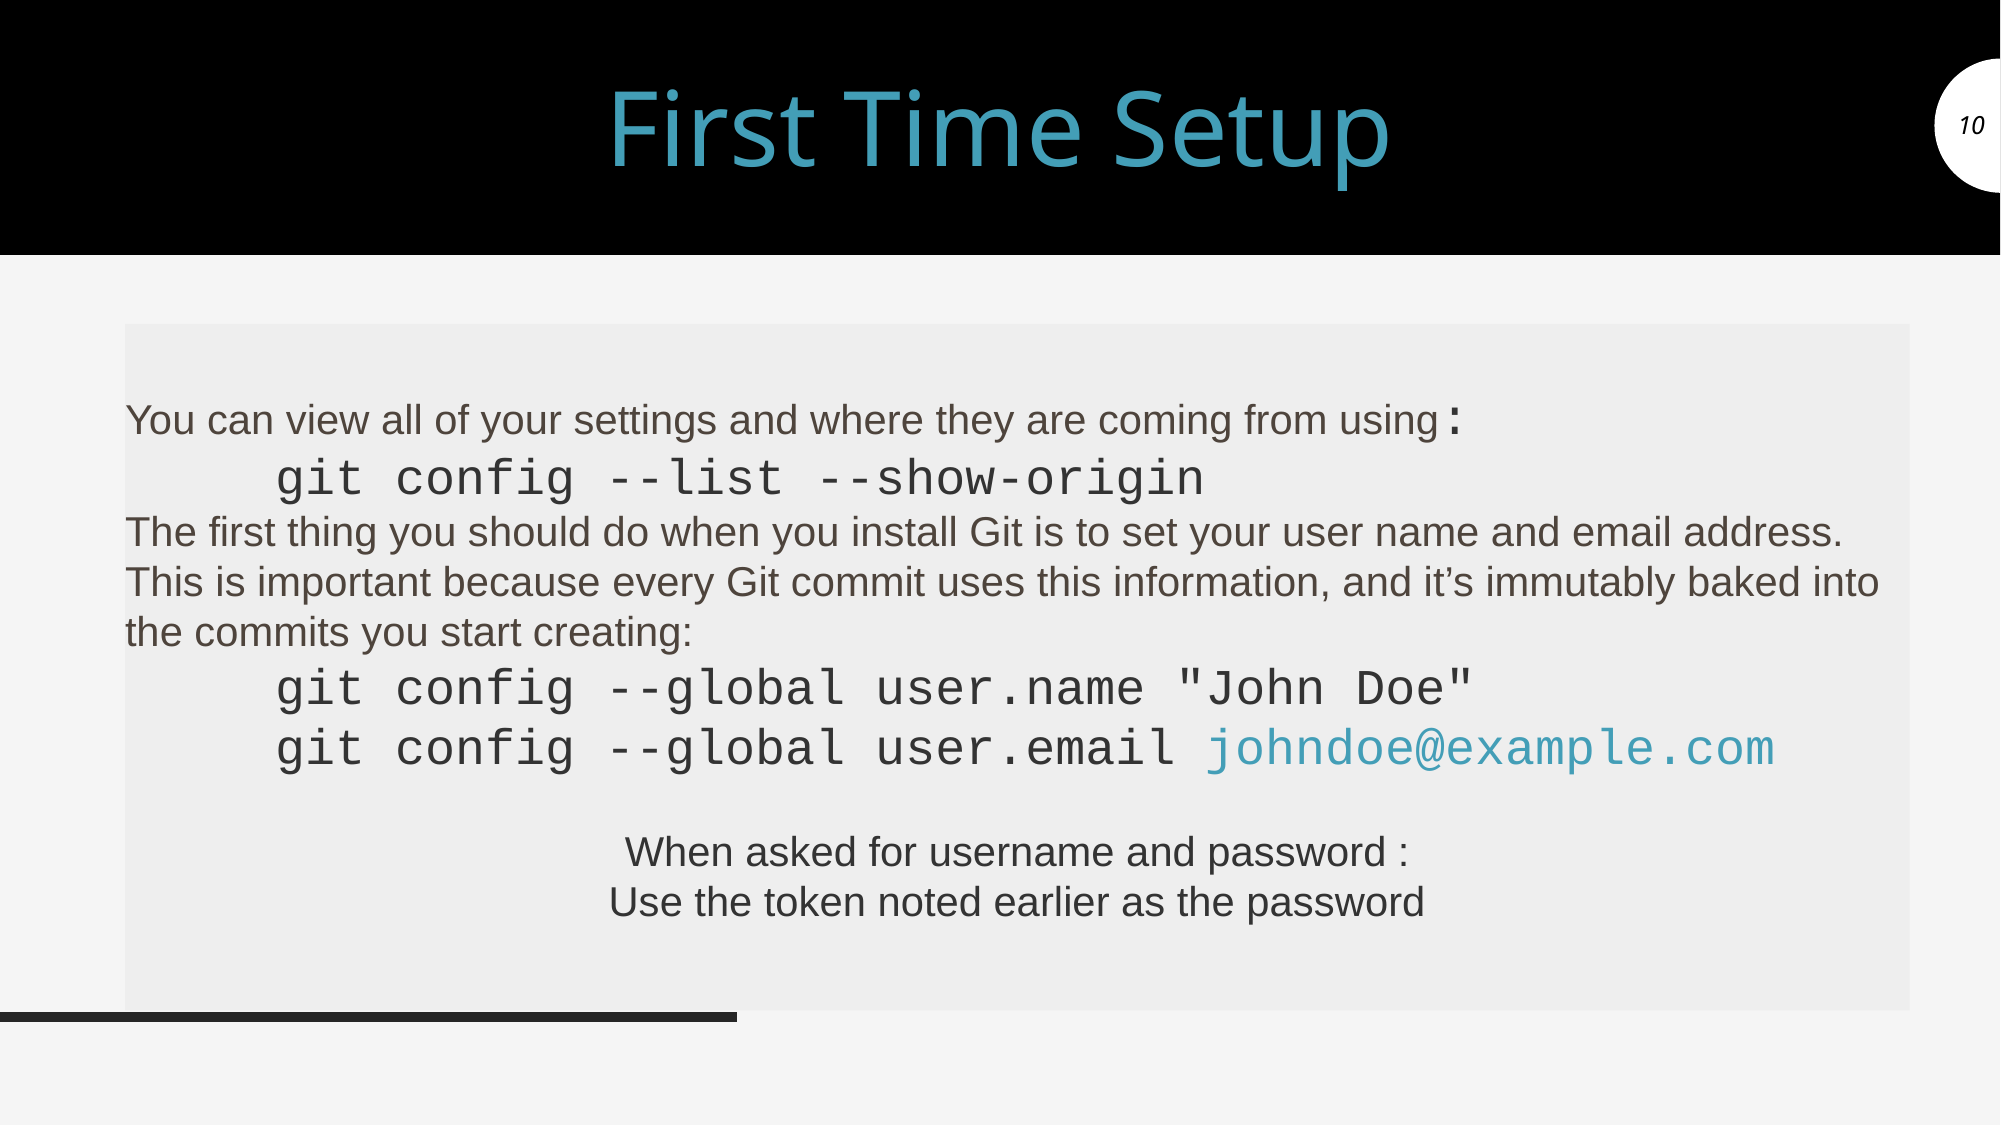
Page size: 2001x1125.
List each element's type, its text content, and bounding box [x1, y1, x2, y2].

slide_number 10 [1933, 96, 2000, 157]
list You can view all of your settings and where they are coming from using: git config --list --show-origin The first thing you should do when you install Git is to set your user name and email address. This is important because every Git commit uses this information, and it’s immutably baked into the commits you start creating: git config --global user.name "John Doe" git config --global user.email johndoe@example.com When asked for username and password : Use the token noted earlier as the password [125, 323, 1910, 1011]
title First Time Setup [125, 50, 1875, 215]
